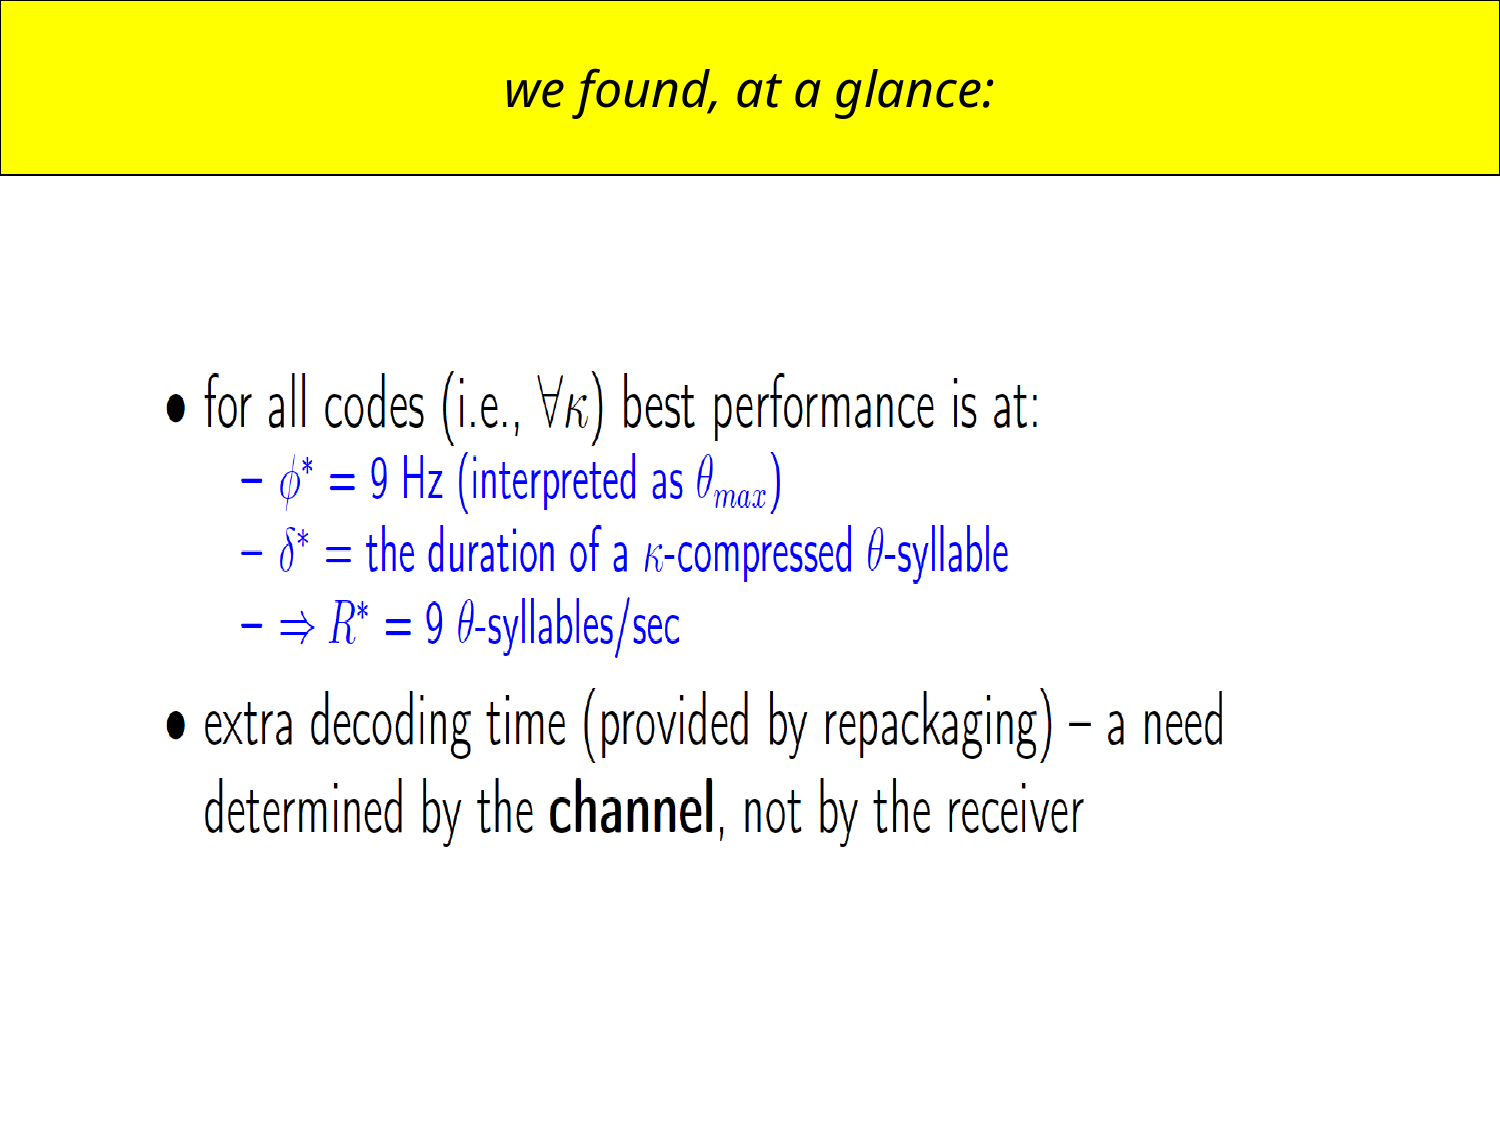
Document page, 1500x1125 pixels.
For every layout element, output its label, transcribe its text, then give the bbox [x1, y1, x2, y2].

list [74, 324, 1426, 893]
text_box we found, at a glance: [0, 0, 1500, 175]
